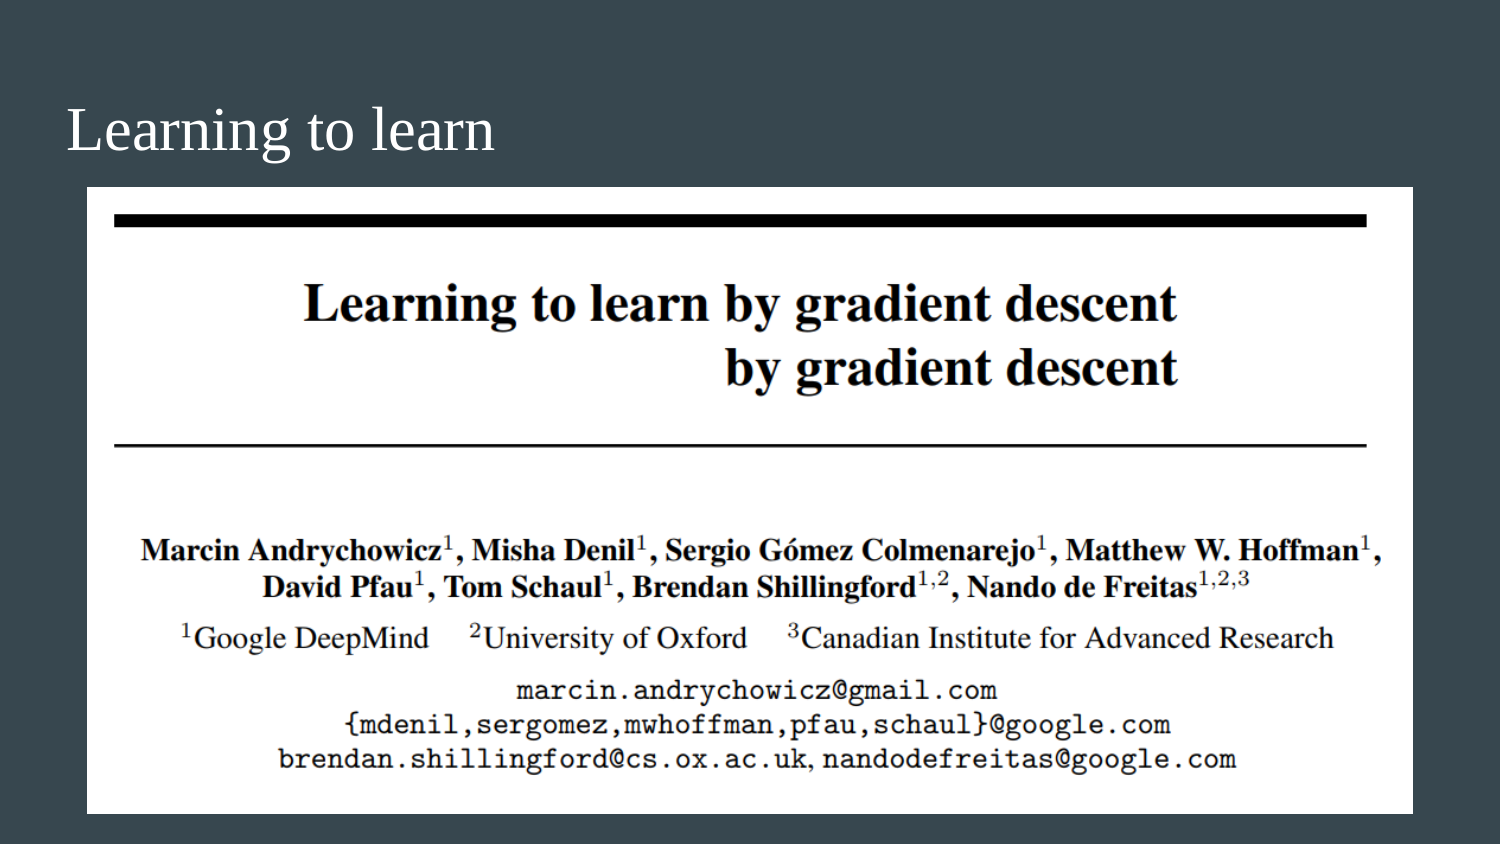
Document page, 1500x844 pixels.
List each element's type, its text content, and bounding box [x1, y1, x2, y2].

title Learning to learn [51, 72, 1449, 167]
picture [87, 186, 1413, 815]
